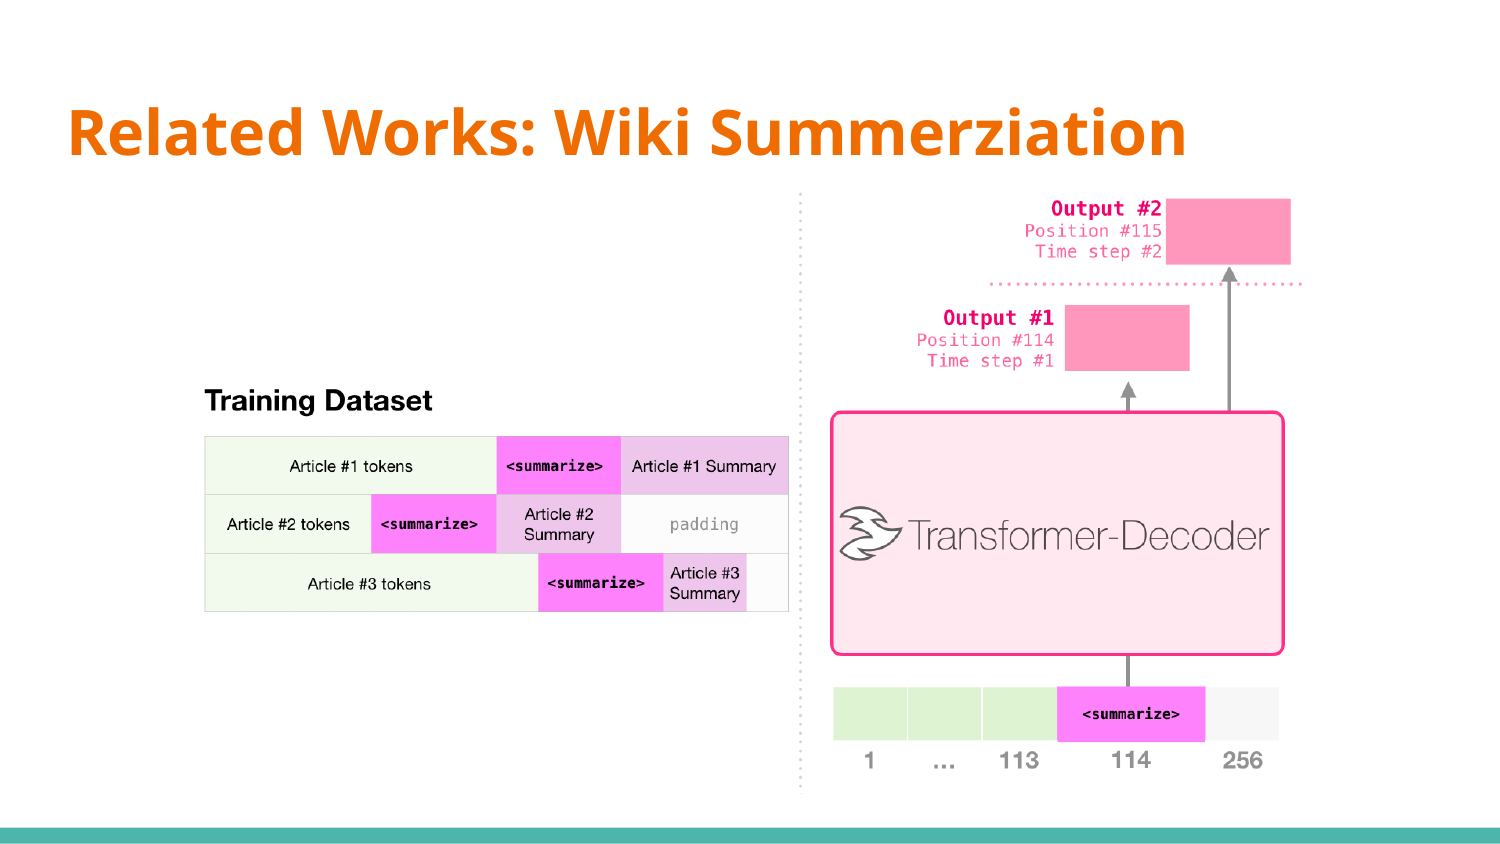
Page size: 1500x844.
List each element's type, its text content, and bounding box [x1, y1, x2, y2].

picture [185, 188, 1315, 794]
title Related Works: Wiki Summerziation [51, 72, 1449, 189]
